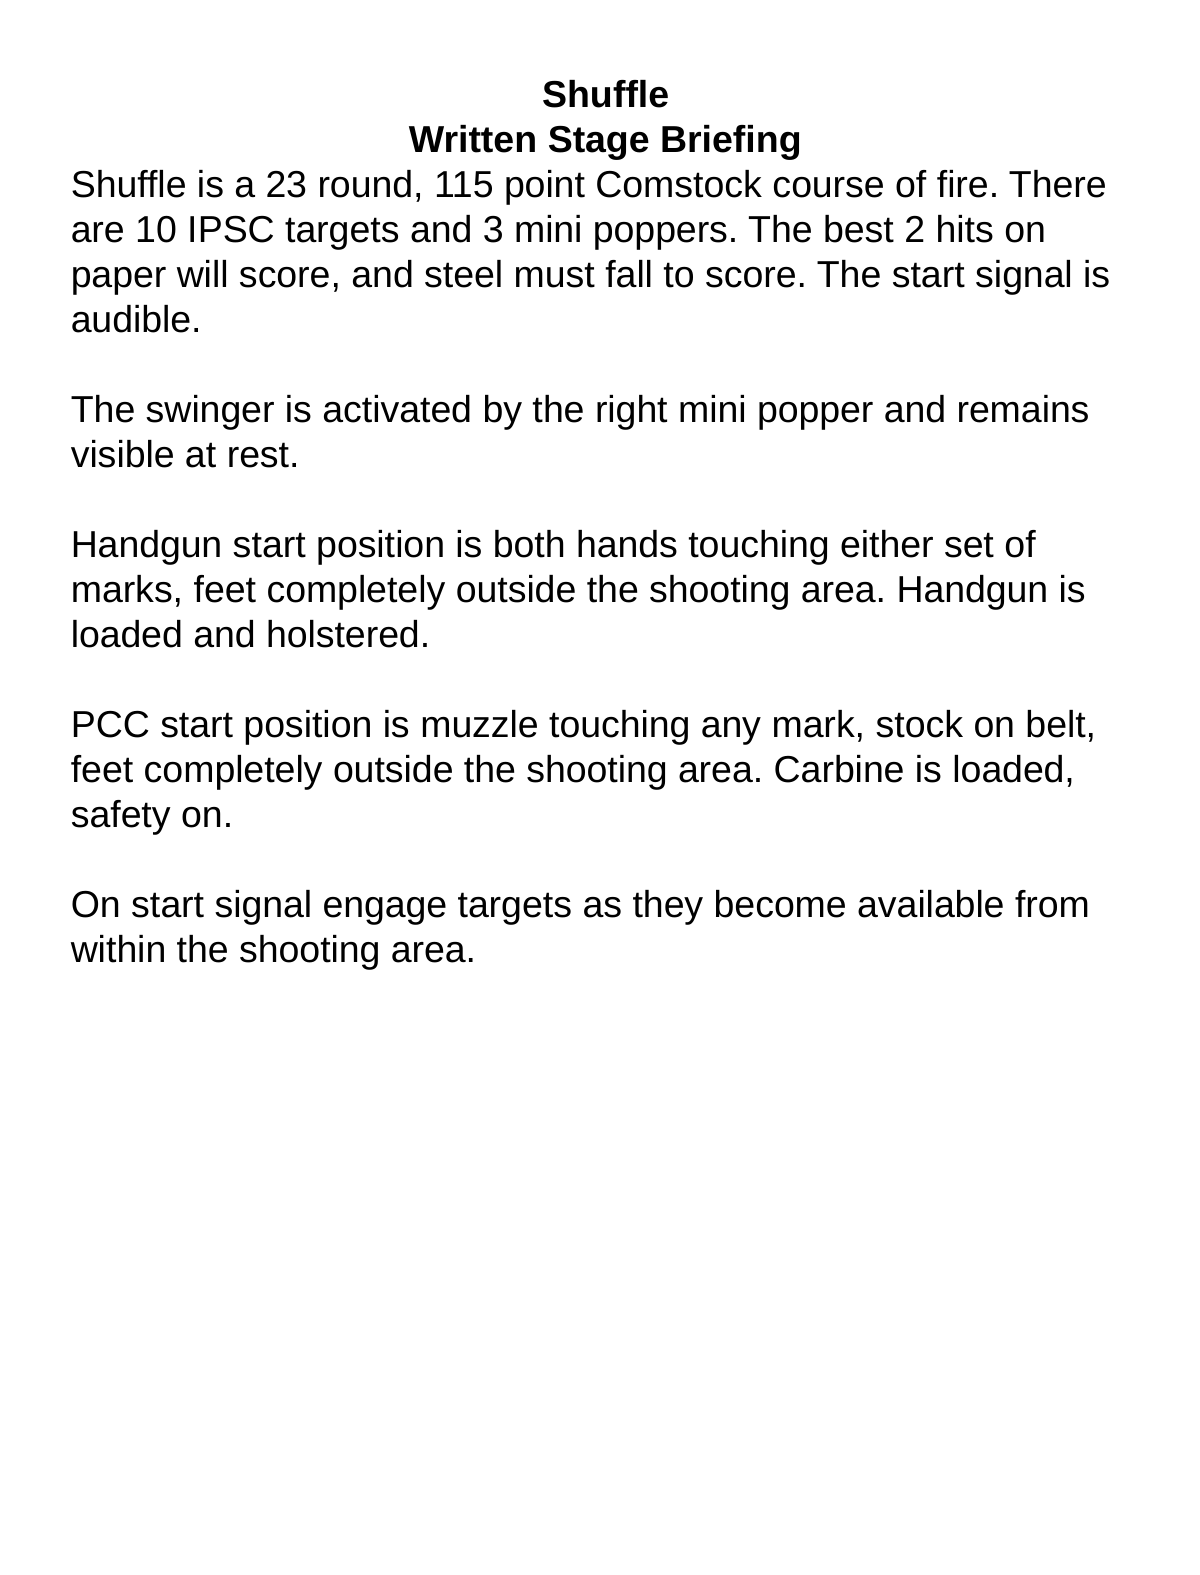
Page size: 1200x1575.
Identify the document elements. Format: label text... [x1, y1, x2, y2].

text_box Shuffle Written Stage Briefing Shuffle is a 23 round, 115 point Comstock course of fire. There are 10 IPSC targets and 3 mini poppers. The best 2 hits on paper will score, and steel must fall to score. The start signal is audible. The swinger is activated by the right mini popper and remains visible at rest. Handgun start position is both hands touching either set of marks, feet completely outside the shooting area. Handgun is loaded and holstered. PCC start position is muzzle touching any mark, stock on belt, feet completely outside the shooting area. Carbine is loaded, safety on. On start signal engage targets as they become available from within the shooting area. [56, 63, 1156, 978]
